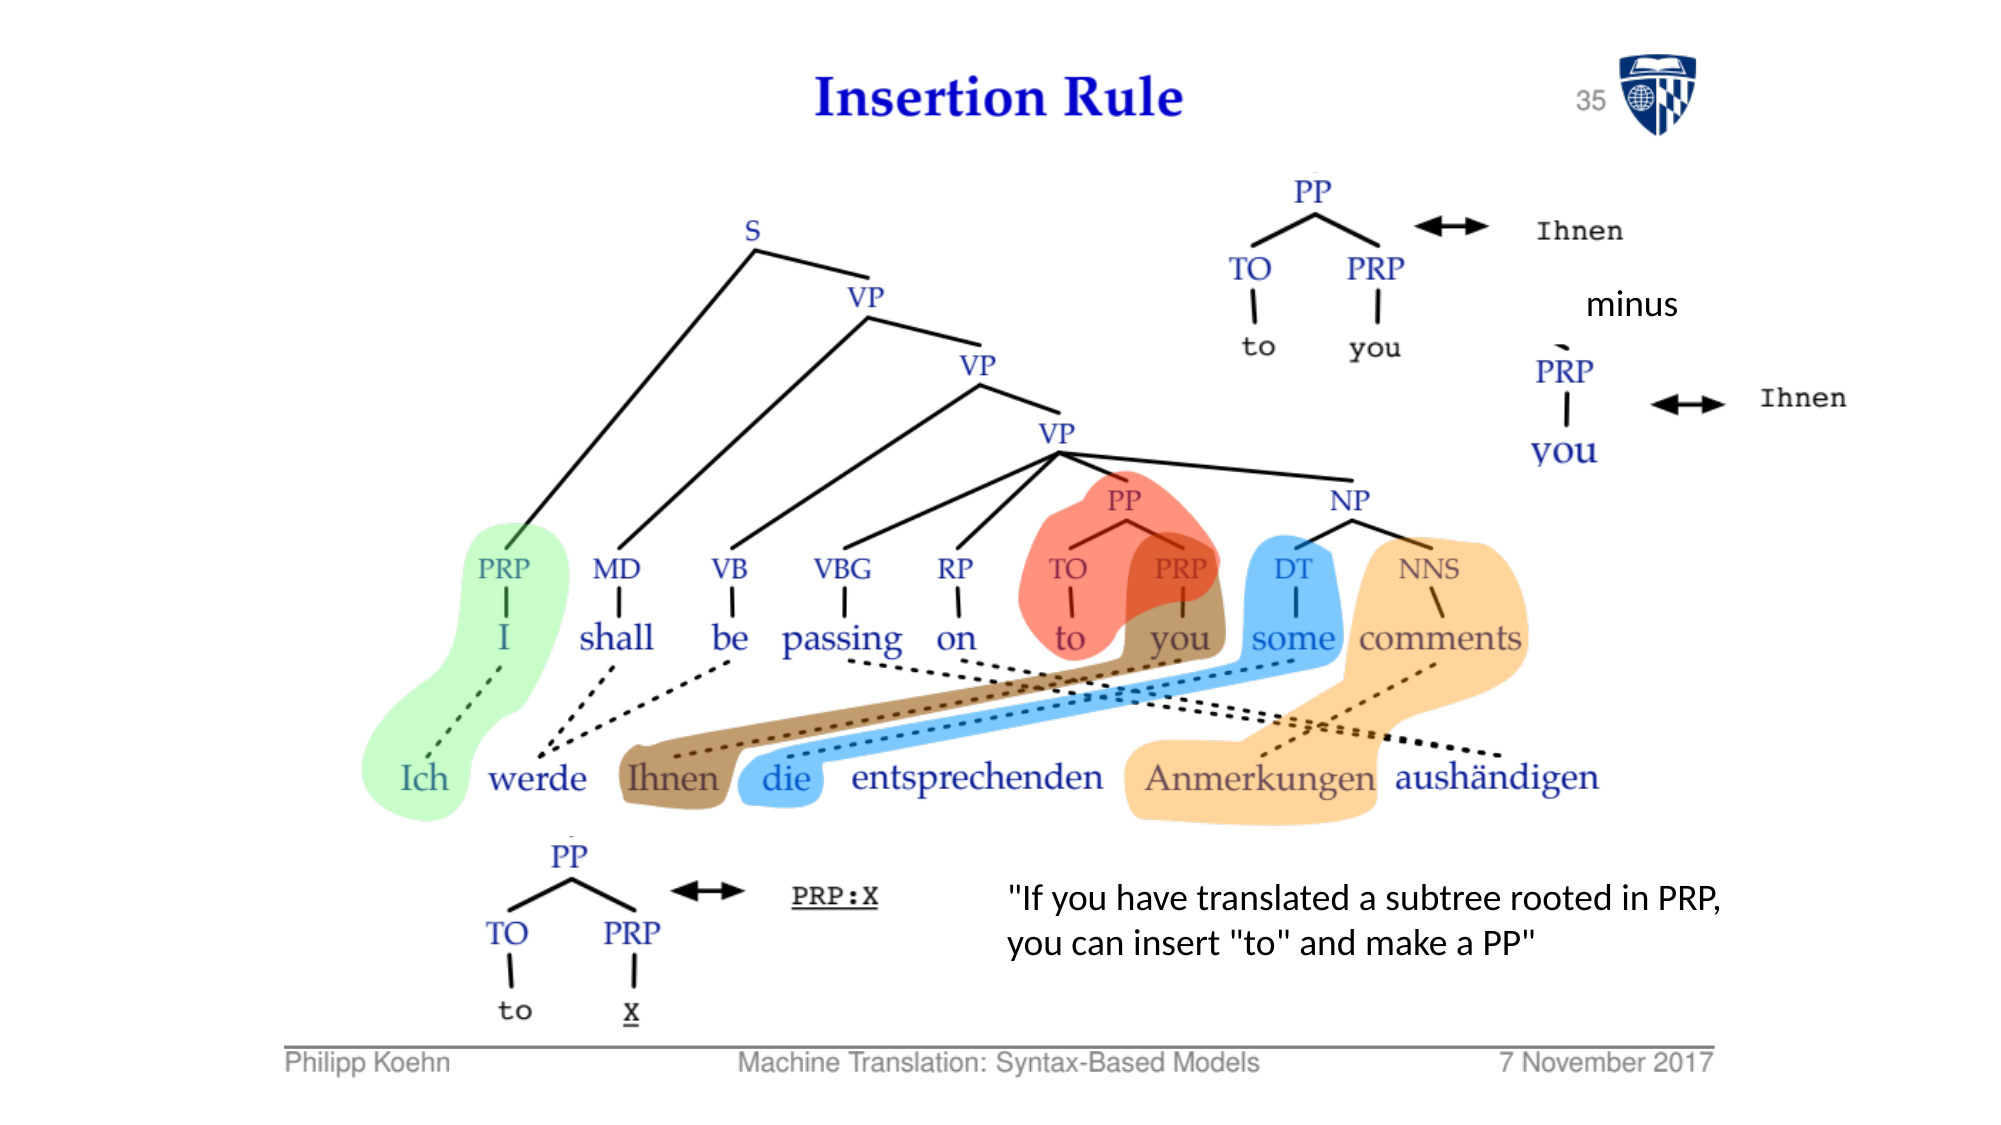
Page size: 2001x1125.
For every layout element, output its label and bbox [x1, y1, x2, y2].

picture [201, 0, 1858, 1125]
